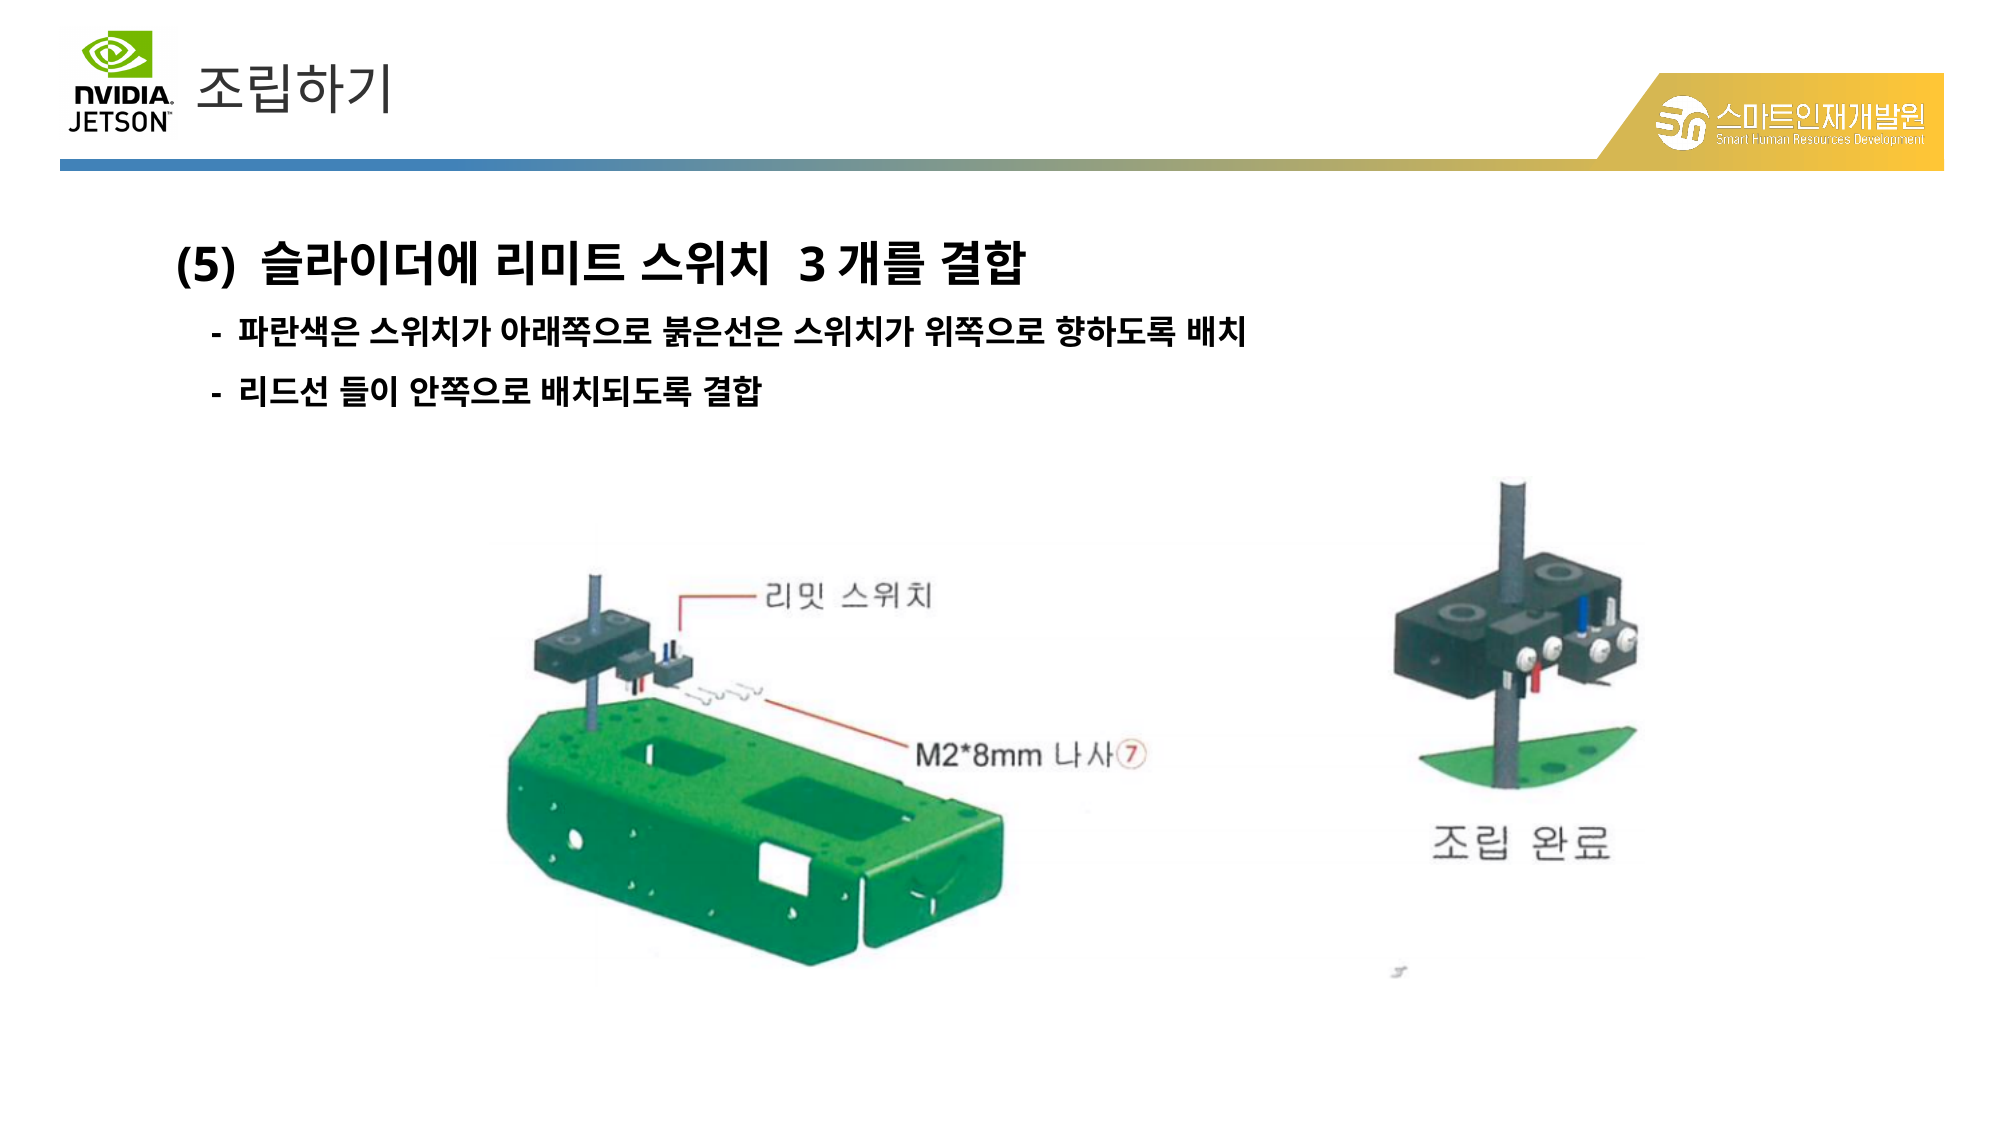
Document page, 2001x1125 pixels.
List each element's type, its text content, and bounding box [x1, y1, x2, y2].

picture [59, 26, 178, 140]
picture [489, 476, 1645, 987]
picture [1643, 84, 1938, 162]
text_box (5) 슬라이더에 리미트 스위치 3개를 결합 - 파란색은 스위치가 아래쪽으로 붉은선은 스위치가 위쪽으로 향하도록 배치 - 리드선 들이 안쪽으로 배치되도록 결합 [161, 197, 1863, 419]
text_box 조립하기 [180, 47, 410, 128]
